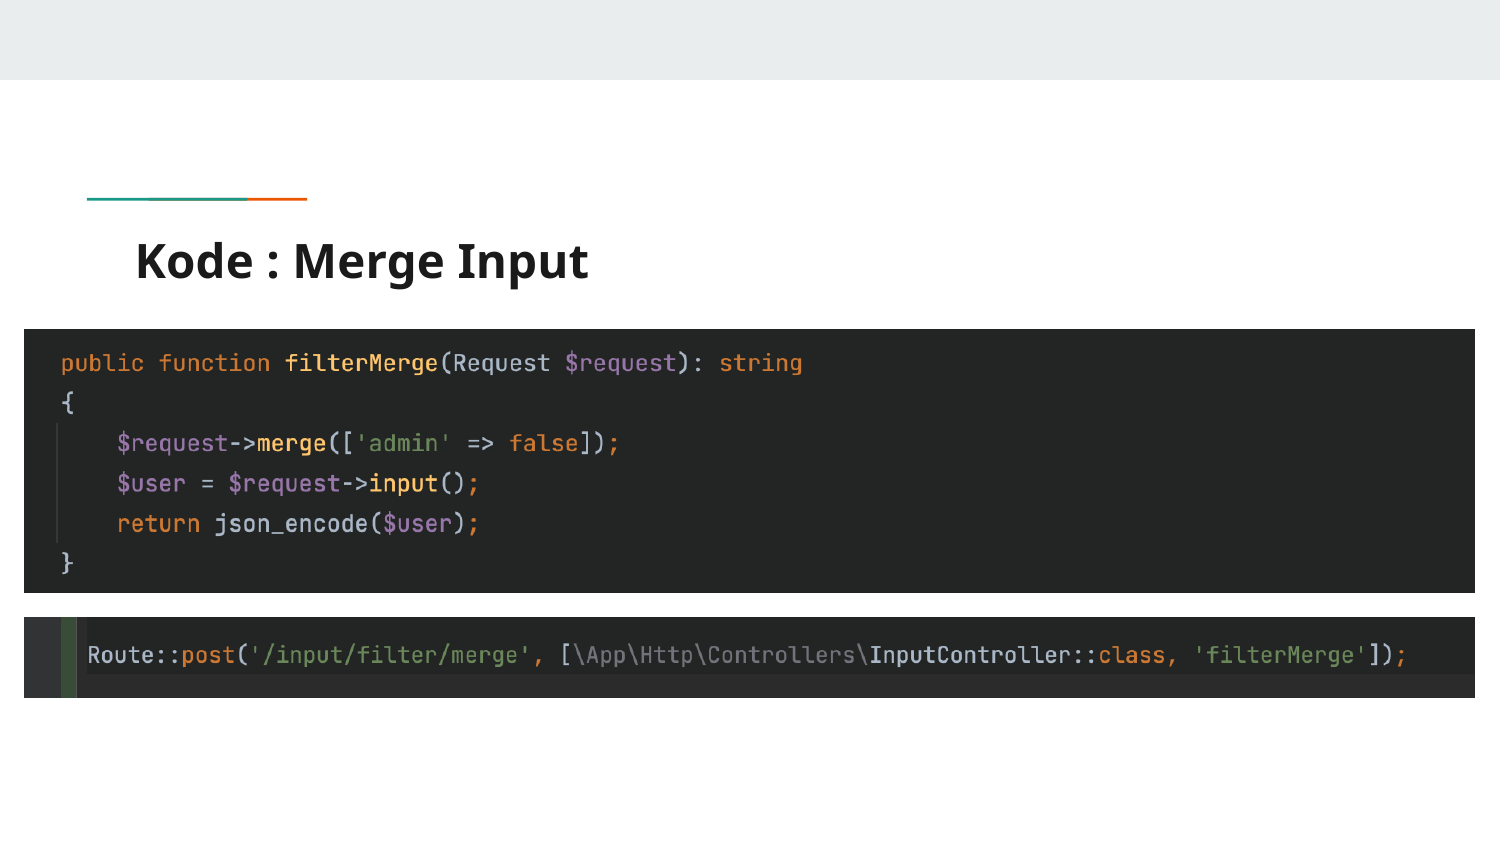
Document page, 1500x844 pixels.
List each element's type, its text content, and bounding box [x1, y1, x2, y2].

title Kode : Merge Input [119, 216, 1381, 305]
picture [24, 328, 1476, 593]
picture [24, 617, 1476, 698]
